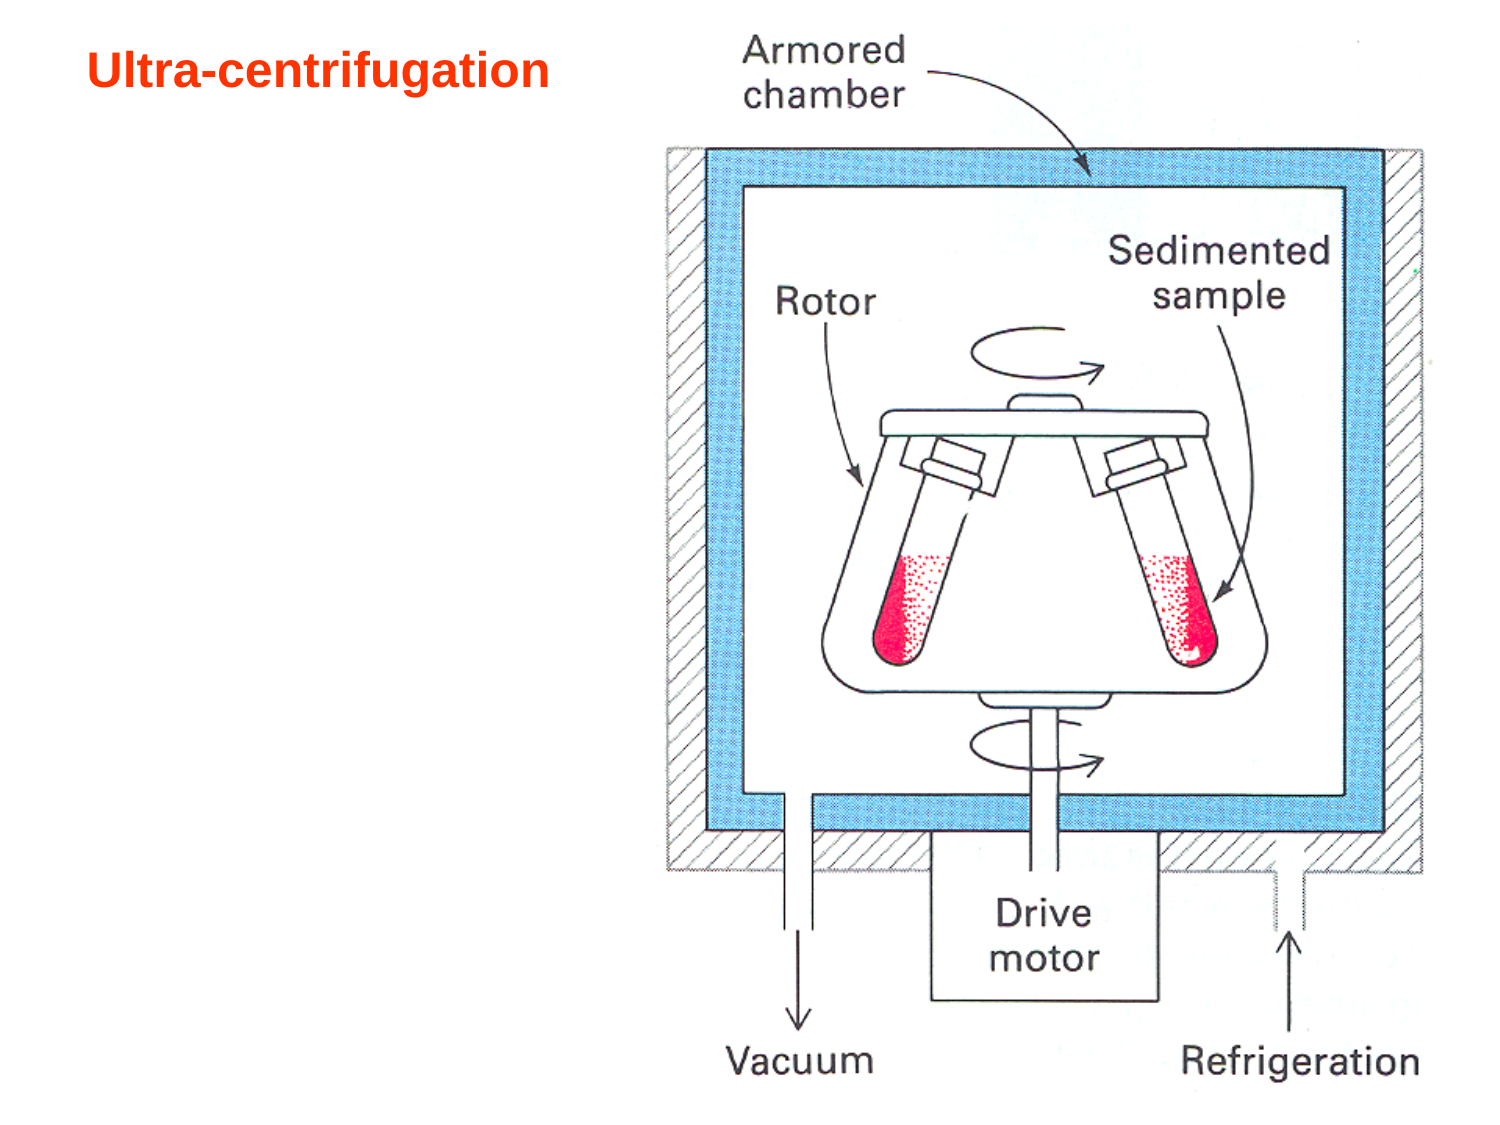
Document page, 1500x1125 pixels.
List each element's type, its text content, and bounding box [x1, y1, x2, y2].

text_box Ultra-centrifugation [37, 30, 600, 105]
picture [637, 24, 1440, 1101]
